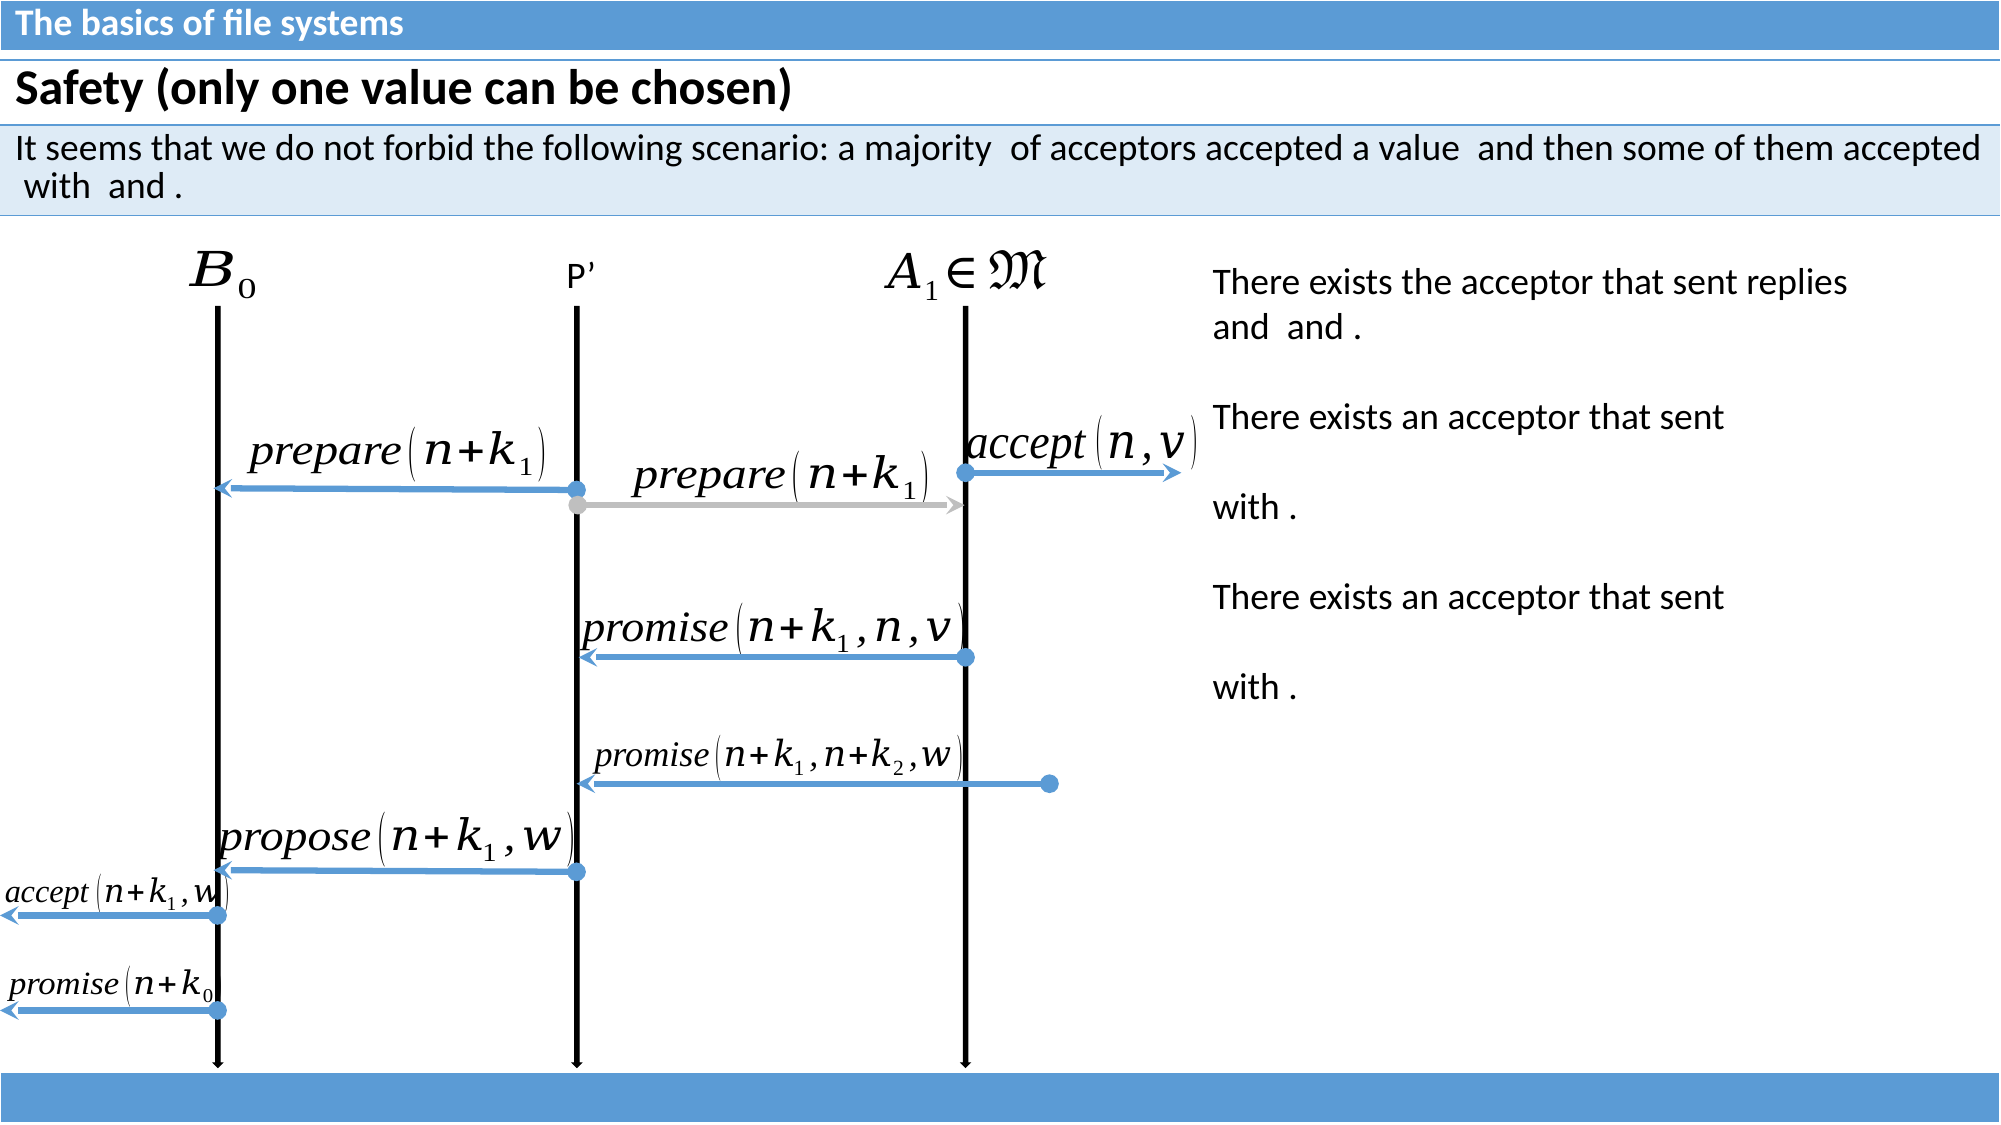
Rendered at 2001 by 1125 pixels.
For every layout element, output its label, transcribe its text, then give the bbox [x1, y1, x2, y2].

text_box [210, 1019, 225, 1069]
text_box [569, 881, 584, 1069]
table_header [1, 1073, 1999, 1122]
text_box [962, 667, 969, 781]
text_box [214, 924, 222, 1001]
text_box [573, 514, 581, 863]
text_box [214, 305, 222, 487]
text_box [573, 305, 581, 481]
text_box P’ [545, 244, 618, 304]
text_box [214, 490, 222, 869]
text_box [214, 872, 222, 906]
text_box [958, 787, 973, 1069]
table_header The basics of file systems [1, 1, 1999, 50]
text_box [962, 305, 969, 464]
text_box [962, 482, 969, 648]
